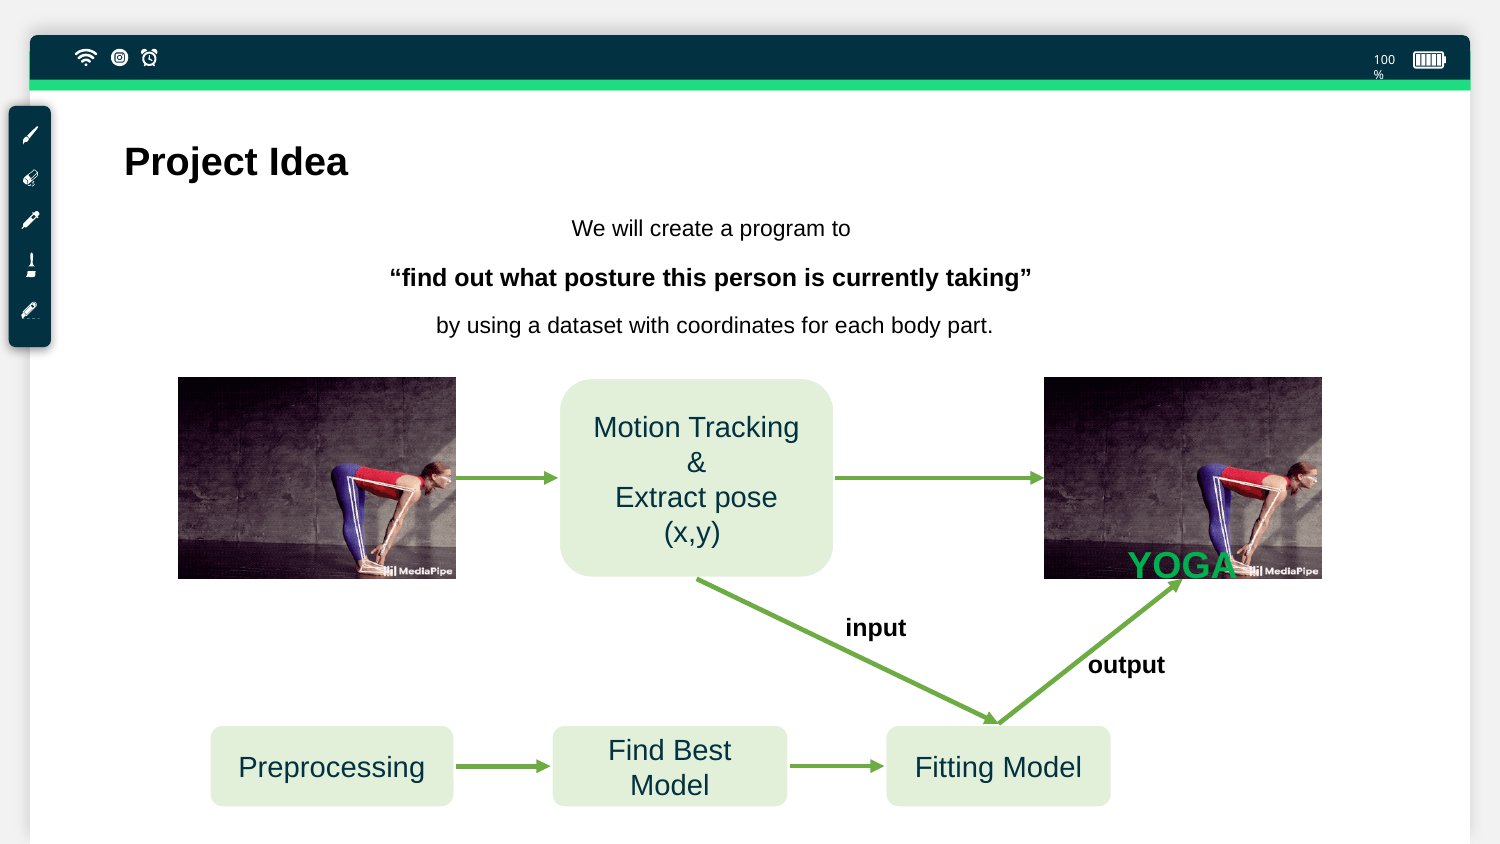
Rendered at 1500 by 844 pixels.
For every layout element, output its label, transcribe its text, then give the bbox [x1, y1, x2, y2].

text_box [74, 46, 1447, 74]
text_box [177, 376, 1322, 809]
text_box [29, 91, 1471, 844]
text_box Project Idea [81, 121, 392, 199]
text_box We will create a program to “find out what posture this person is currently taking” by using a dataset with coordinates for each body part. [106, 189, 1324, 394]
text_box [29, 35, 1471, 80]
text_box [8, 105, 52, 348]
